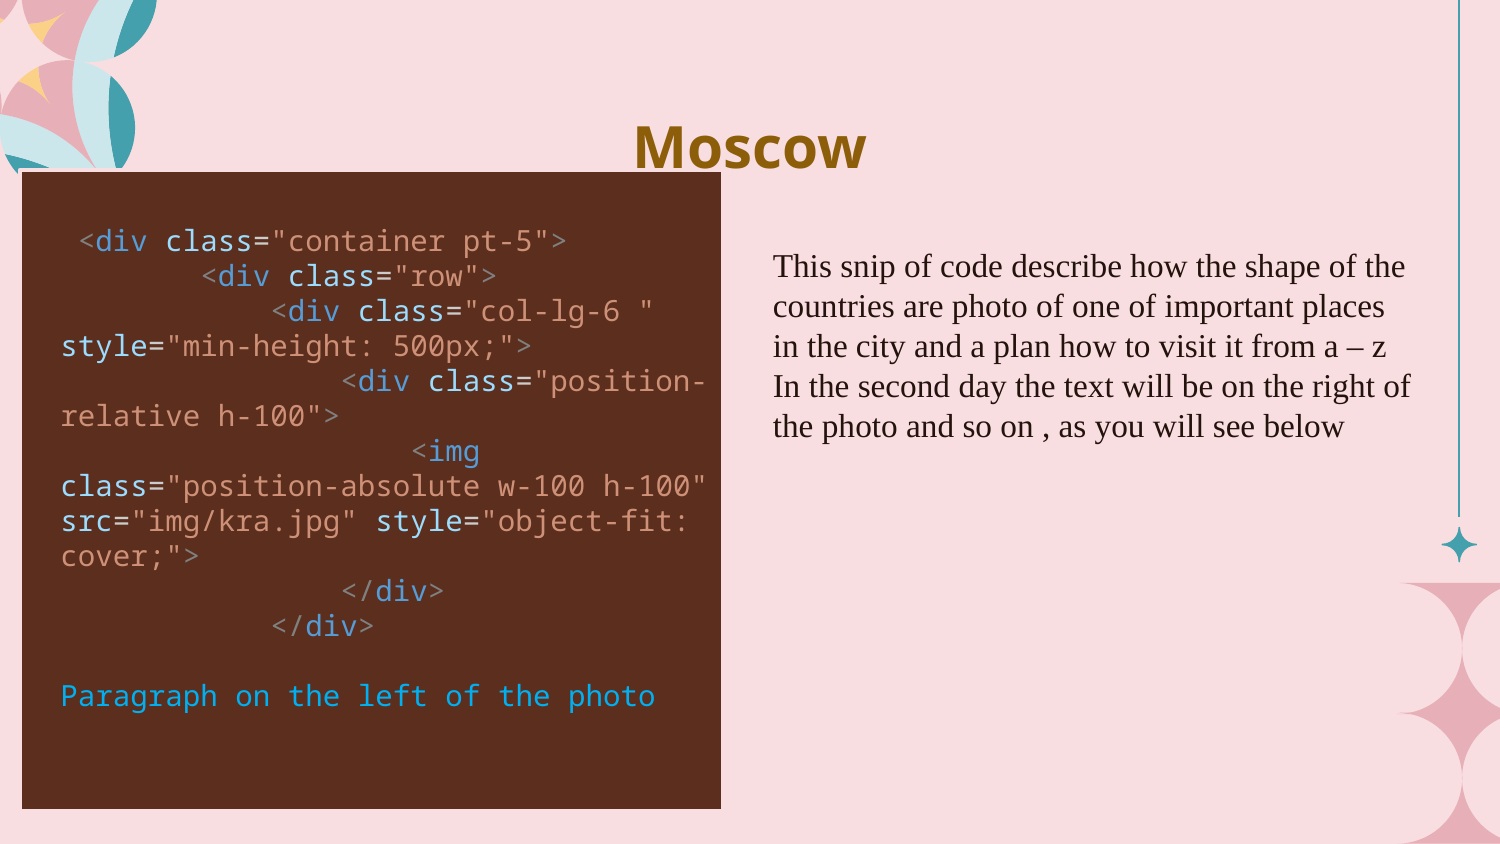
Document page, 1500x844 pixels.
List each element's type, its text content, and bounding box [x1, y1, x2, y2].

title Moscow [118, 88, 1382, 195]
text_box This snip of code describe how the shape of the countries are photo of one of important places in the city and a plan how to visit it from a – z In the second day the text will be on the right of the photo and so on , as you will see below [758, 236, 1434, 451]
text_box [18, 168, 725, 813]
text_box <div class="container pt-5"> <div class="row"> <div class="col-lg-6 " style="min-height: 500px;"> <div class="position-relative h-100"> <img class="position-absolute w-100 h-100" src="img/kra.jpg" style="object-fit: cover;"> </div> </div> Paragraph on the left of the photo [45, 215, 733, 720]
